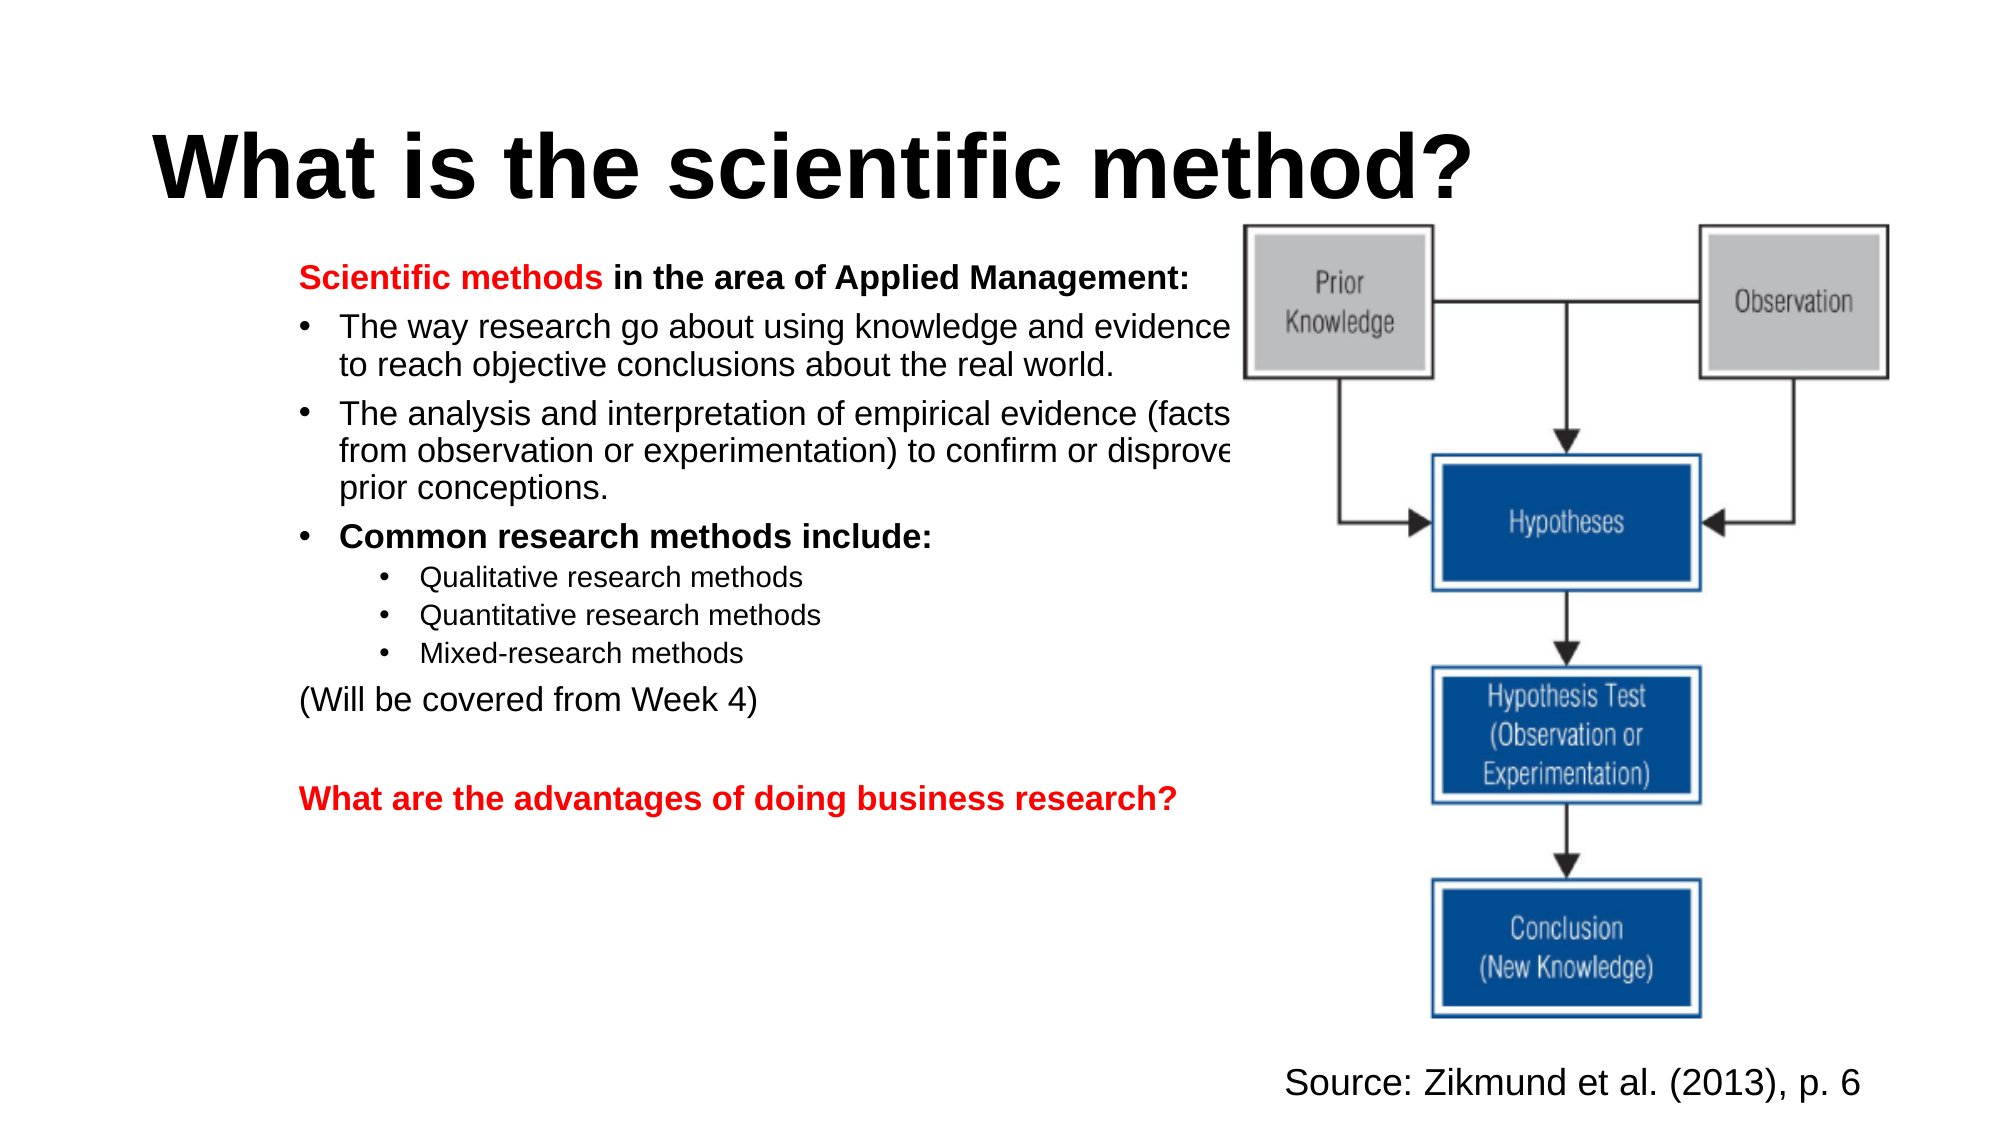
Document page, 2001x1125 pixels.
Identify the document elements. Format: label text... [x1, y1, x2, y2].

text_box Source: Zikmund et al. (2013), p. 6 [1269, 1050, 1920, 1111]
list Scientific methods in the area of Applied Management: The way research go about using knowledge and evidence to reach objective conclusions about the real world. The analysis and interpretation of empirical evidence (facts from observation or experimentation) to confirm or disprove prior conceptions. Common research methods include: Qualitative research methods Quantitative research methods Mixed-research methods (Will be covered from Week 4) What are the advantages of doing business research? [283, 252, 1230, 873]
title What is the scientific method? [137, 59, 1863, 278]
picture [1230, 207, 1903, 1033]
